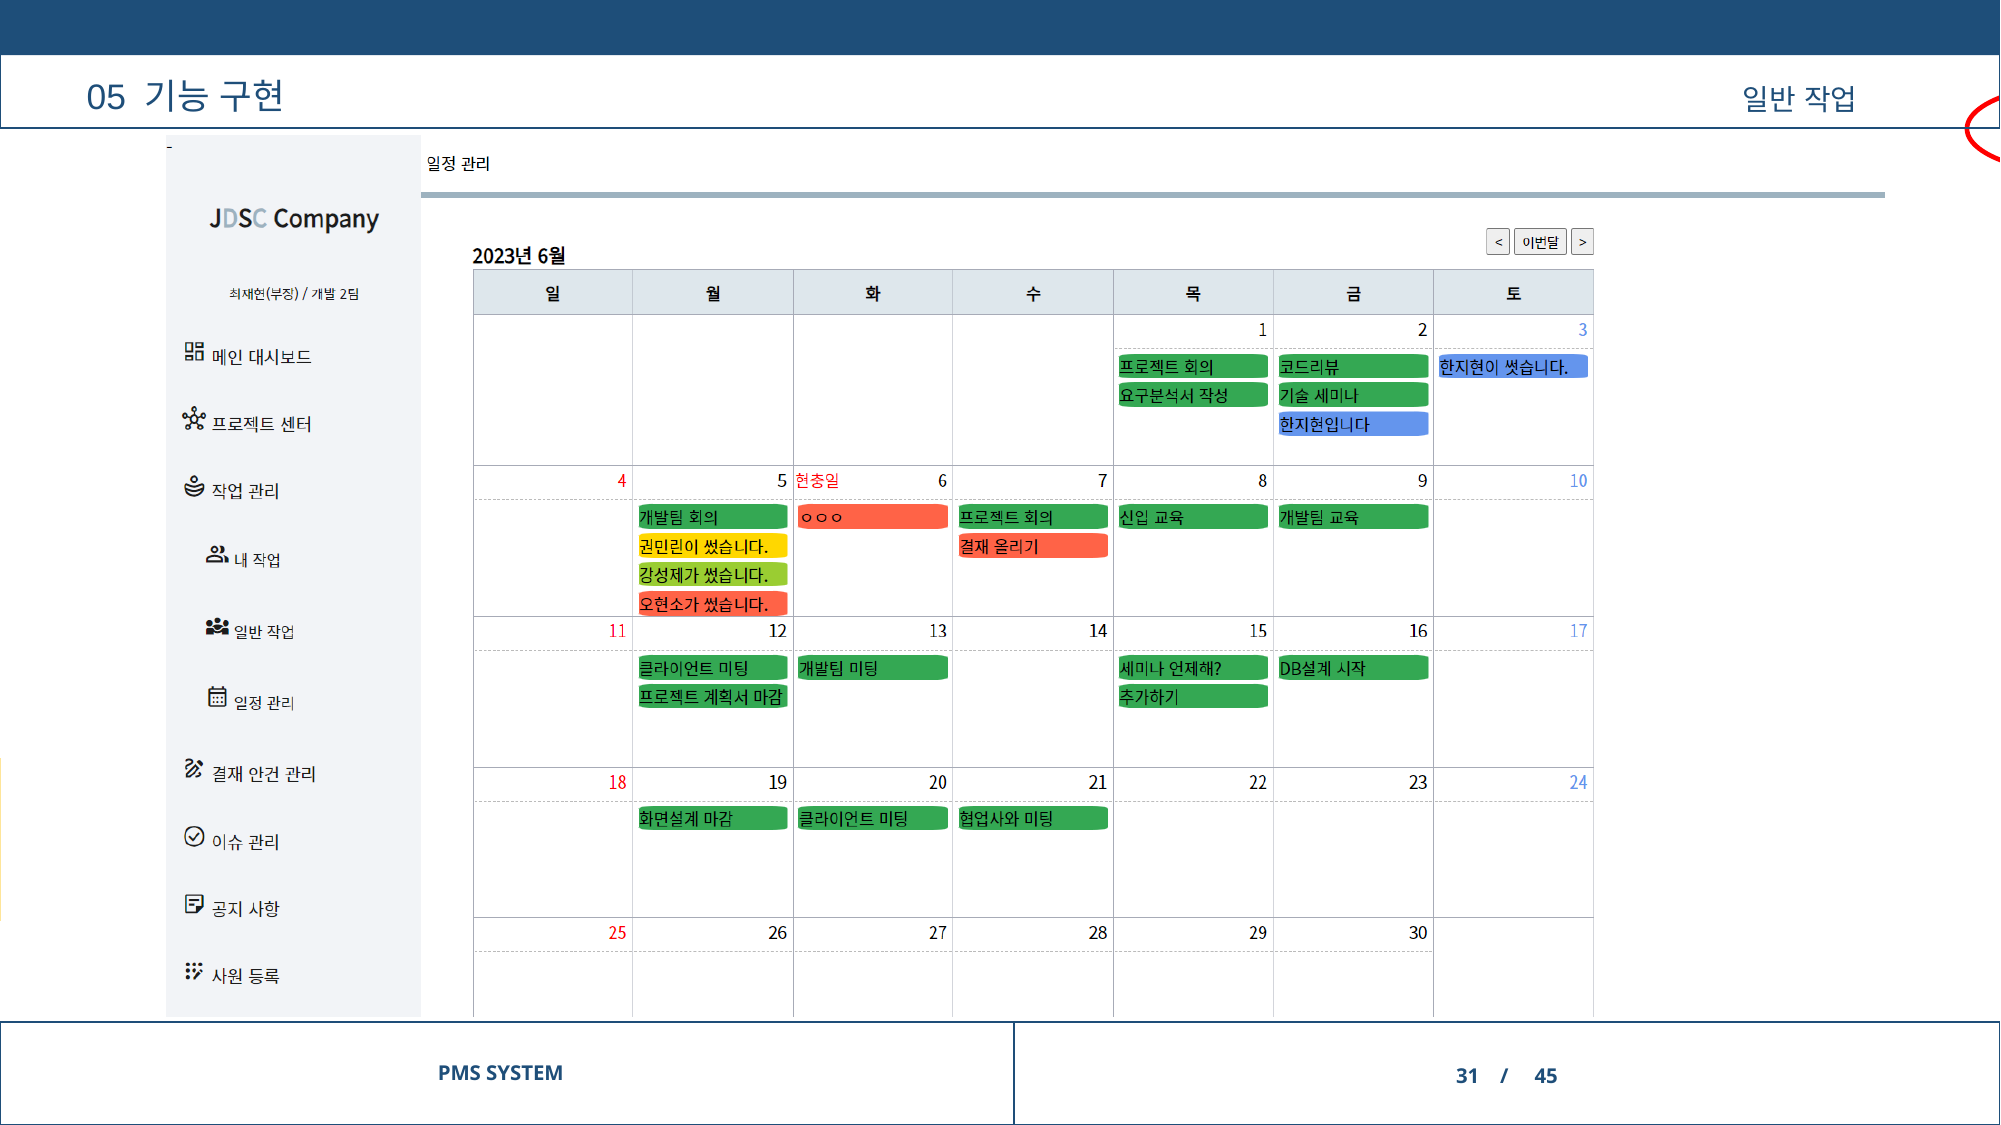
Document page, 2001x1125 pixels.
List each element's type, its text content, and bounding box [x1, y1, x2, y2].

text_box [1966, 128, 2000, 160]
text_box [1014, 1022, 2000, 1125]
text_box [0, 1022, 1014, 1125]
text_box 31 / 45 [1148, 1058, 1866, 1096]
title 일반 작업 [1718, 57, 1883, 125]
text_box [0, 0, 2000, 53]
picture [166, 135, 1885, 1017]
text_box [0, 53, 2000, 128]
text_box 05 기능 구현 [0, 57, 485, 125]
